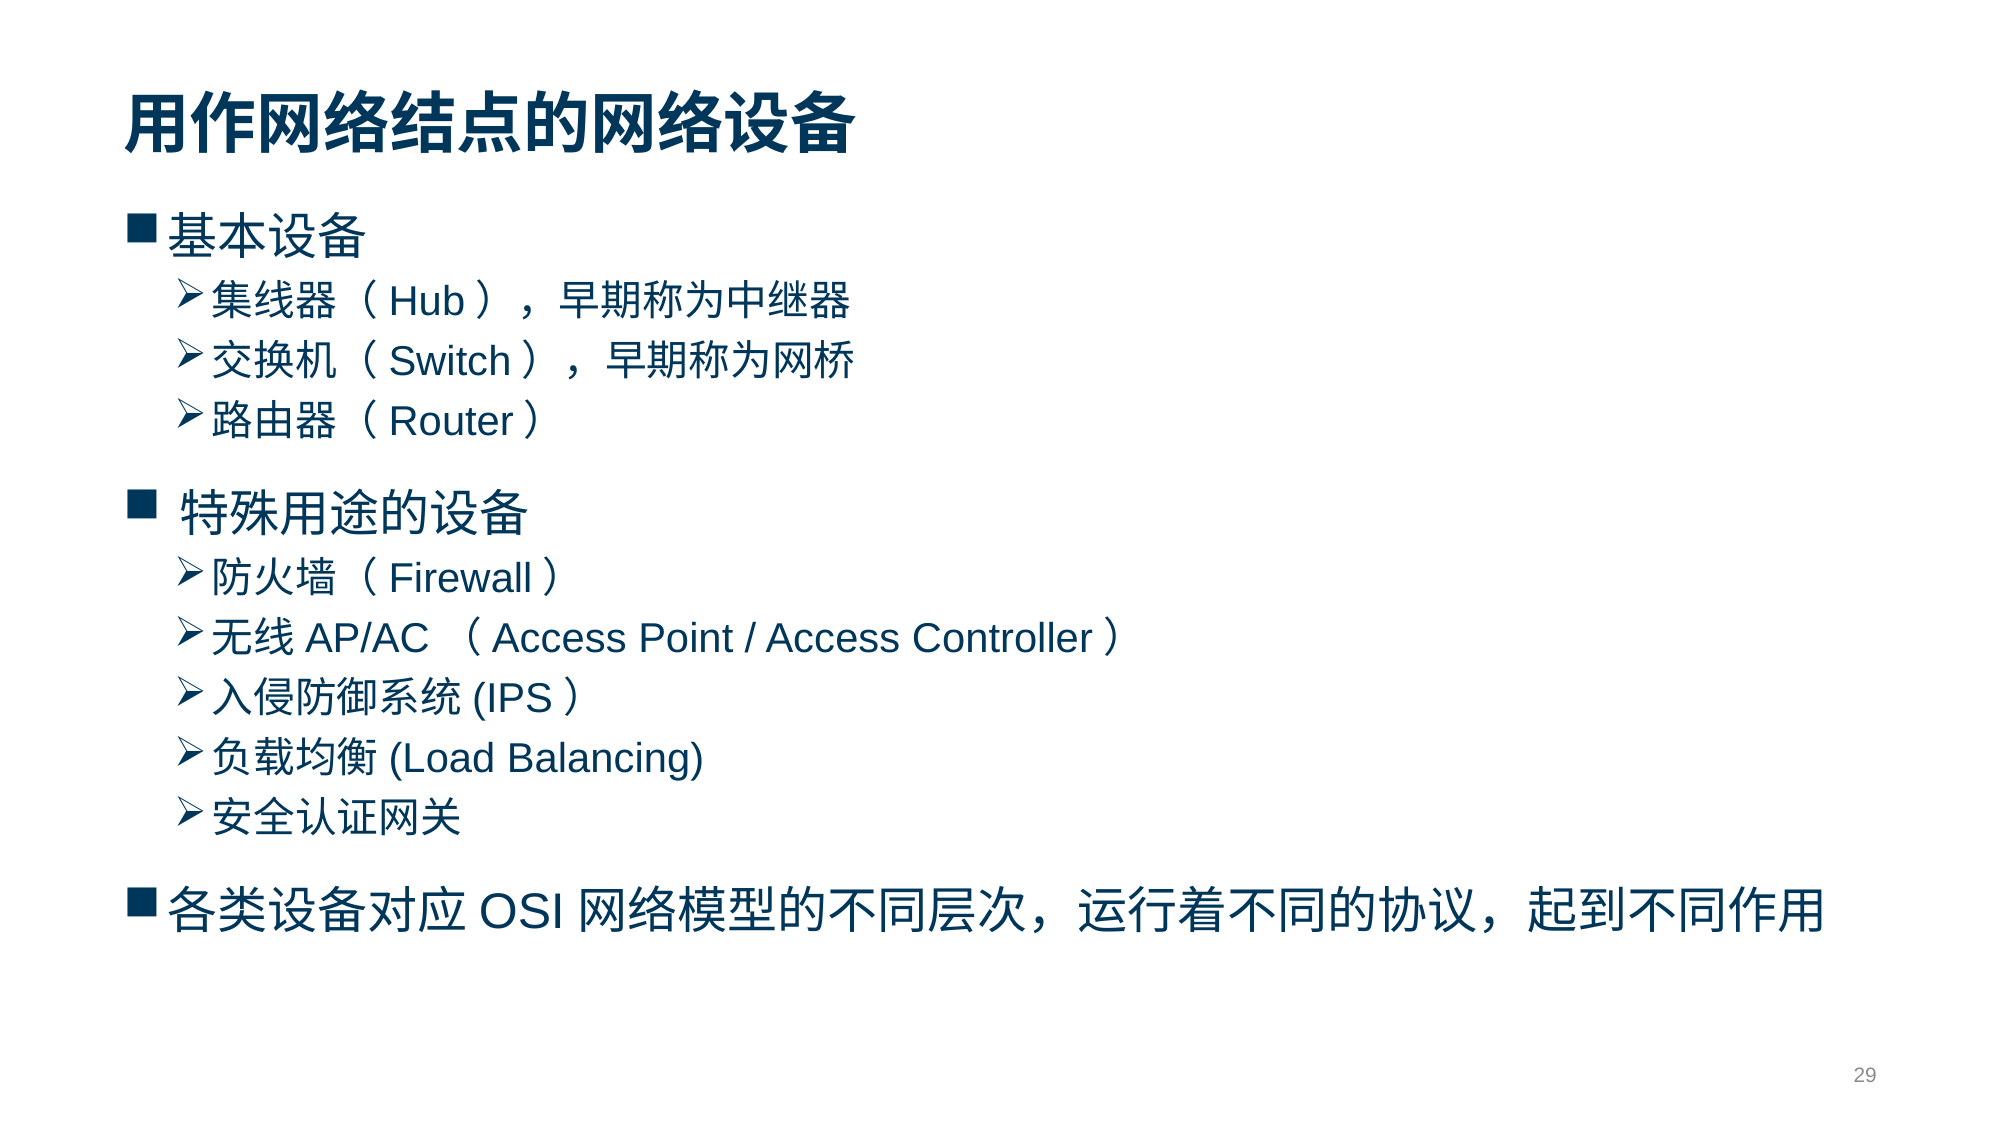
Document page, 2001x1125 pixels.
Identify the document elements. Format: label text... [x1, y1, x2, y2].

list 基本设备 集线器（Hub），早期称为中继器 交换机（Switch），早期称为网桥 路由器（Router） 特殊用途的设备 防火墙（Firewall） 无线AP/AC（Access Point / Access Controller） 入侵防御系统(IPS） 负载均衡(Load Balancing) 安全认证网关 各类设备对应OSI网络模型的不同层次，运行着不同的协议，起到不同作用 [108, 184, 1890, 1007]
title 用作网络结点的网络设备 [108, 21, 1890, 169]
slide_number 29 [1759, 1051, 1892, 1097]
